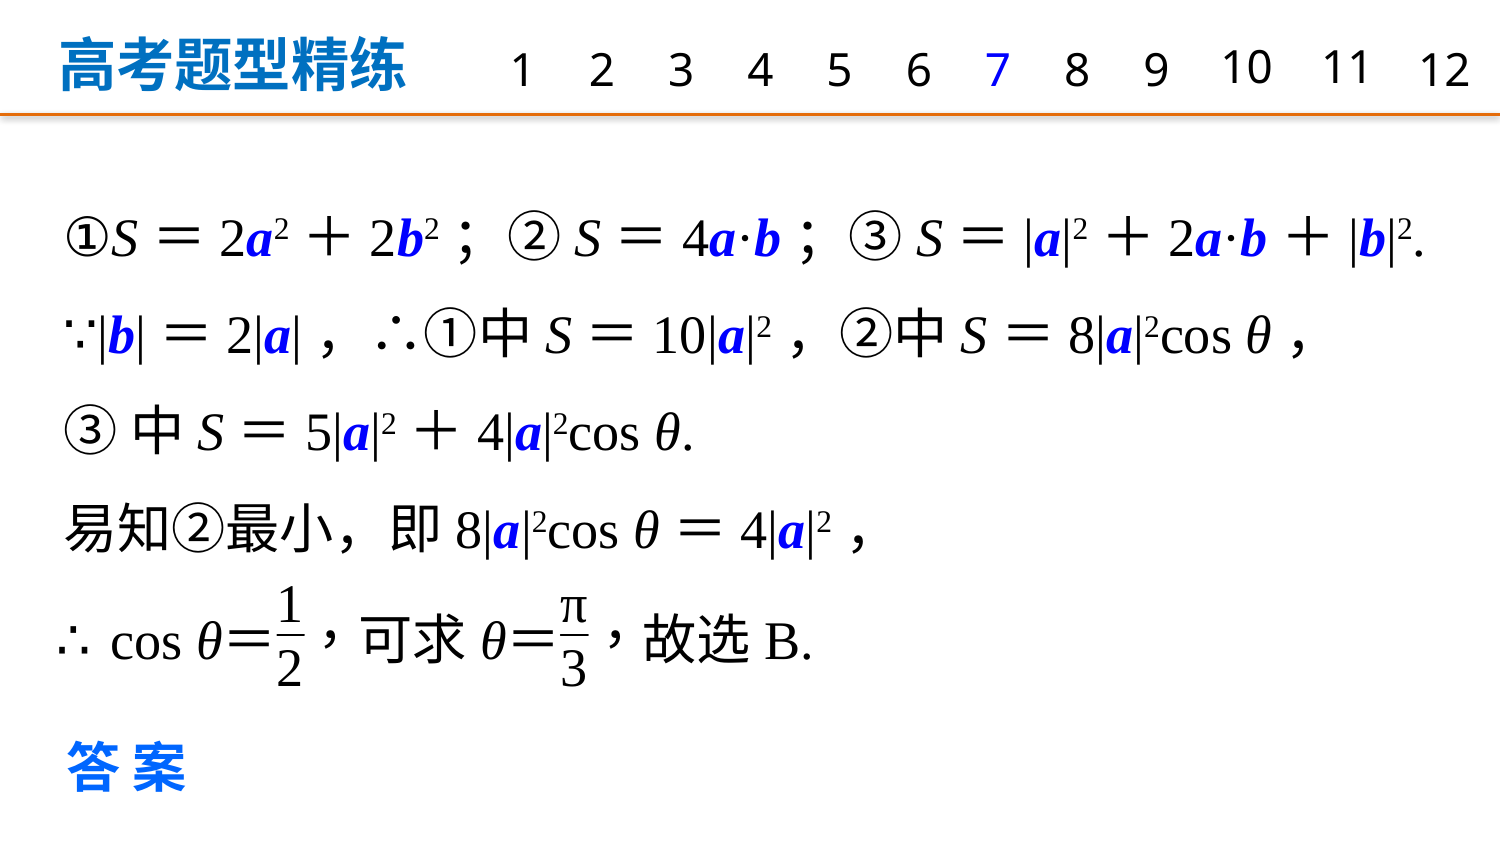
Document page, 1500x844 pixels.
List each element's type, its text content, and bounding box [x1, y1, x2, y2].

text_box 3 [646, 36, 716, 106]
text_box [55, 573, 1055, 753]
text_box 高考题型精练 [43, 20, 423, 105]
text_box 4 [725, 36, 796, 106]
text_box ①S＝2a2＋2b2；②S＝4a·b；③S＝|a|2＋2a·b＋|b|2. ∵|b|＝2|a|，∴①中S＝10|a|2，②中S＝8|a|2cos θ， ③中S＝5|a|2＋4|a|2cos θ. 易知②最小，即8|a|2cos θ＝4|a|2， [48, 161, 1459, 567]
text_box 8 [1042, 36, 1113, 106]
text_box 7 [963, 36, 1033, 106]
text_box 11 [1301, 36, 1394, 101]
text_box 12 [1402, 36, 1486, 106]
text_box 2 [567, 36, 637, 106]
text_box 5 [804, 36, 875, 106]
text_box 9 [1121, 36, 1192, 106]
text_box 答案 B [51, 756, 281, 806]
text_box 10 [1201, 36, 1293, 101]
text_box 1 [488, 36, 558, 106]
text_box 6 [884, 36, 954, 106]
